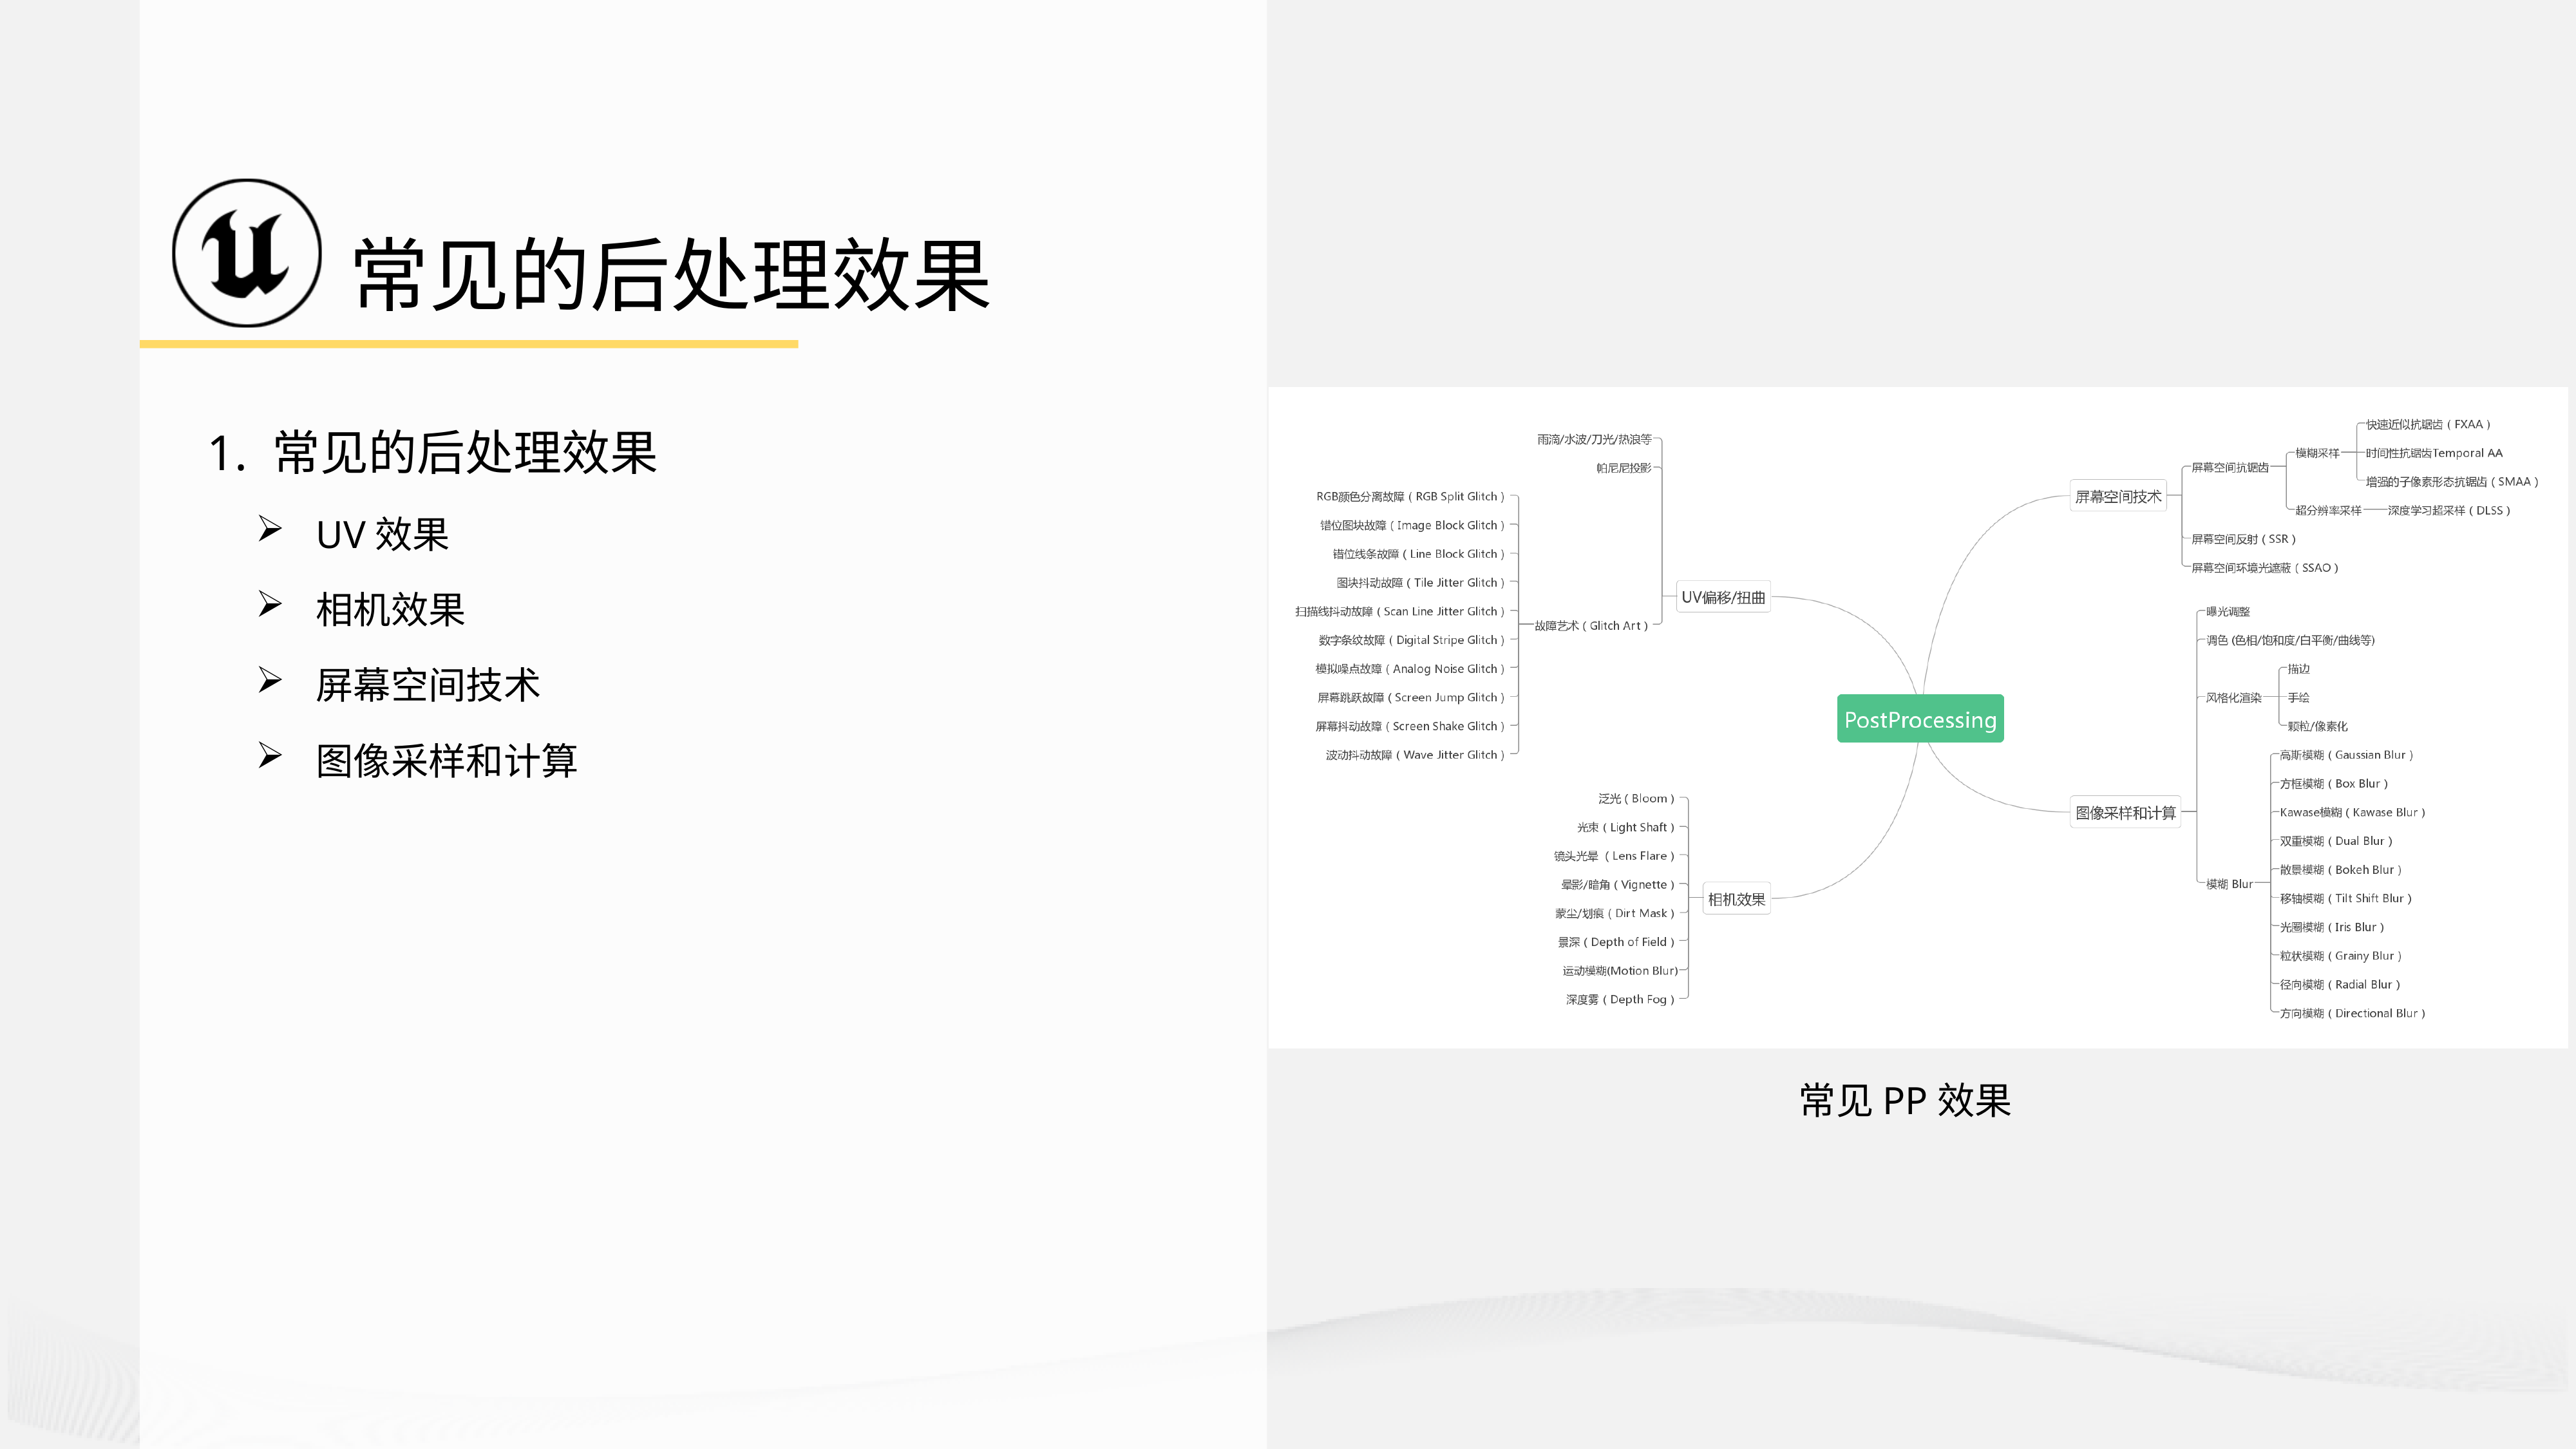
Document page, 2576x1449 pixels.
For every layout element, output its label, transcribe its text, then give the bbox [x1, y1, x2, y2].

picture [170, 176, 323, 330]
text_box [139, 0, 1267, 1449]
picture [1269, 387, 2576, 1052]
text_box 常见PP效果 [1636, 1071, 2175, 1128]
